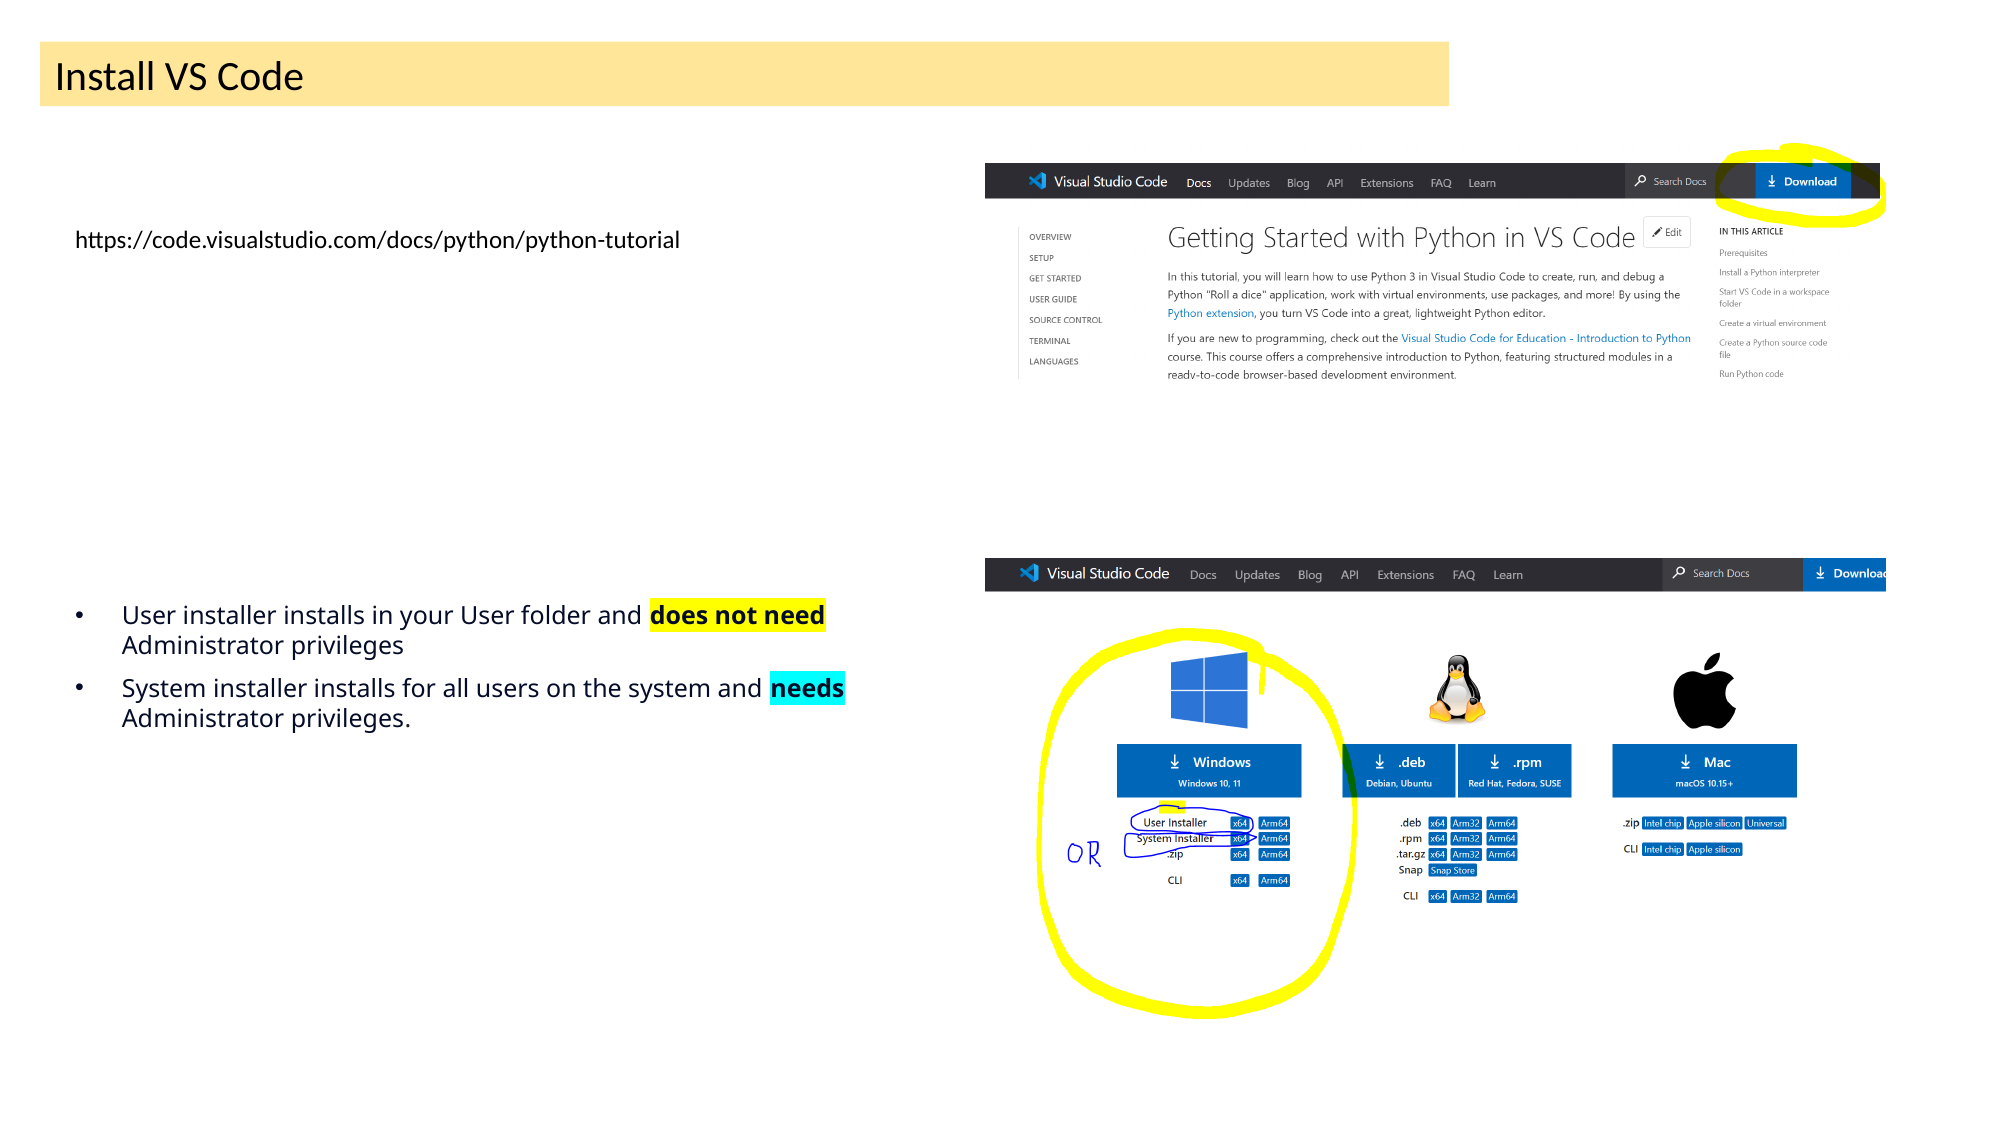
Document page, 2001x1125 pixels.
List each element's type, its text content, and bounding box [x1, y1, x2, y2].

picture [985, 143, 1886, 380]
text_box User installer installs in your User folder and does not need Administrator privileges System installer installs for all users on the system and needs Administrator privileges. [60, 592, 870, 740]
text_box https://code.visualstudio.com/docs/python/python-tutorial [60, 215, 985, 261]
text_box Install VS Code [40, 41, 1449, 107]
picture [985, 558, 1886, 1019]
